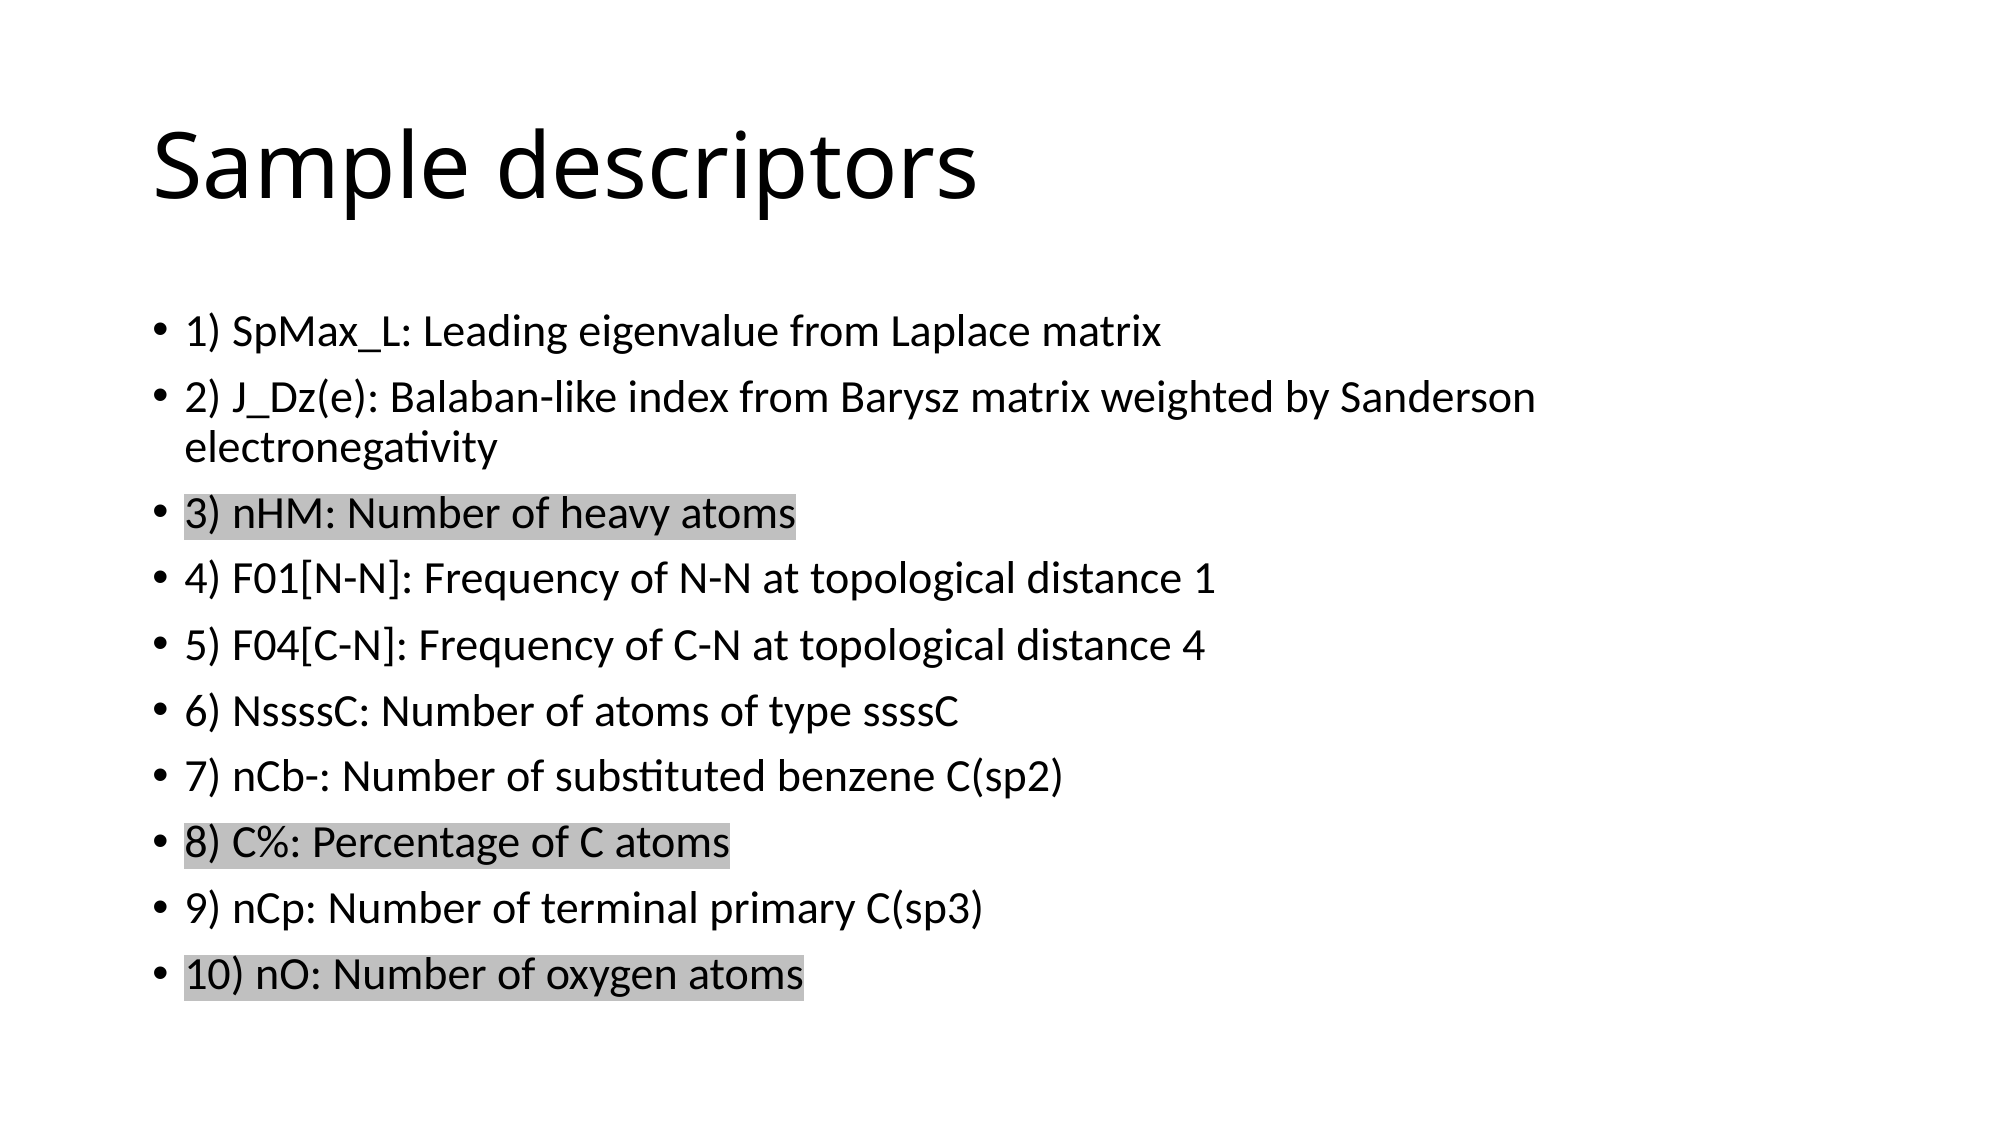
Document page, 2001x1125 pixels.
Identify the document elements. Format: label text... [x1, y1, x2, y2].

list 1) SpMax_L: Leading eigenvalue from Laplace matrix 2) J_Dz(e): Balaban-like index from Barysz matrix weighted by Sanderson electronegativity 3) nHM: Number of heavy atoms 4) F01[N-N]: Frequency of N-N at topological distance 1 5) F04[C-N]: Frequency of C-N at topological distance 4 6) NssssC: Number of atoms of type ssssC 7) nCb-: Number of substituted benzene C(sp2) 8) C%: Percentage of C atoms 9) nCp: Number of terminal primary C(sp3) 10) nO: Number of oxygen atoms [137, 299, 1863, 1014]
title Sample descriptors [137, 59, 1863, 278]
